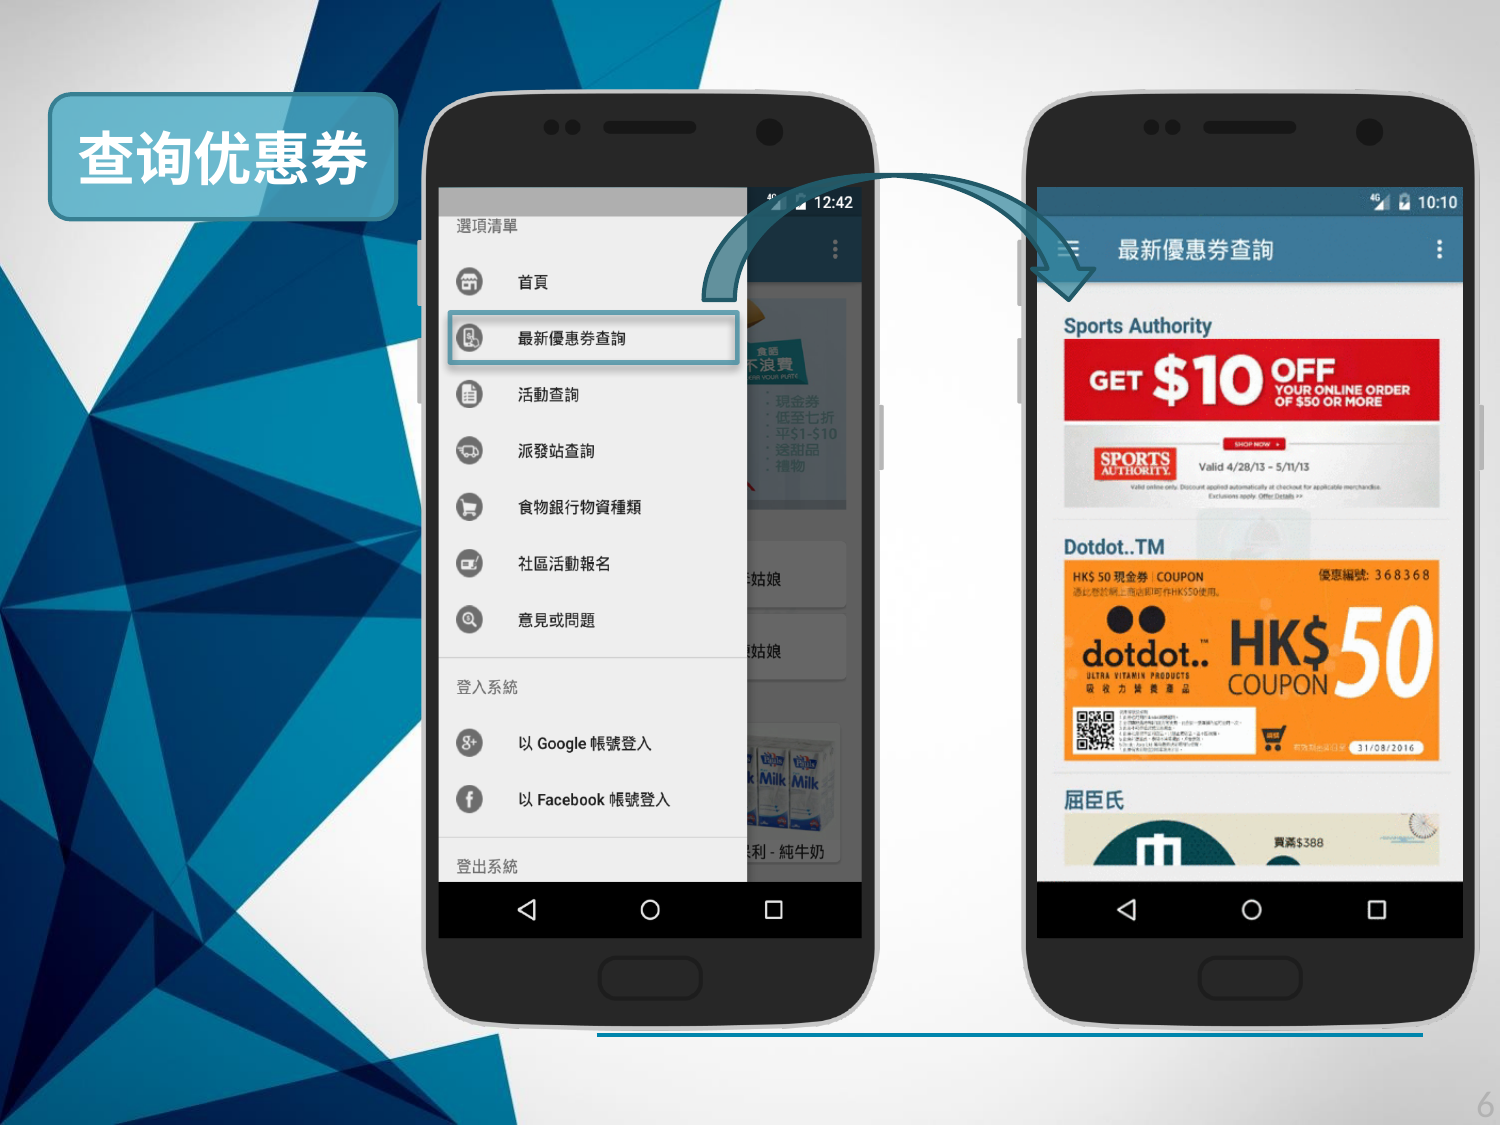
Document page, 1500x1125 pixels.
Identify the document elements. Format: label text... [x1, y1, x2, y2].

text_box 查询优惠券 [47, 92, 332, 222]
picture [0, 0, 1500, 1125]
